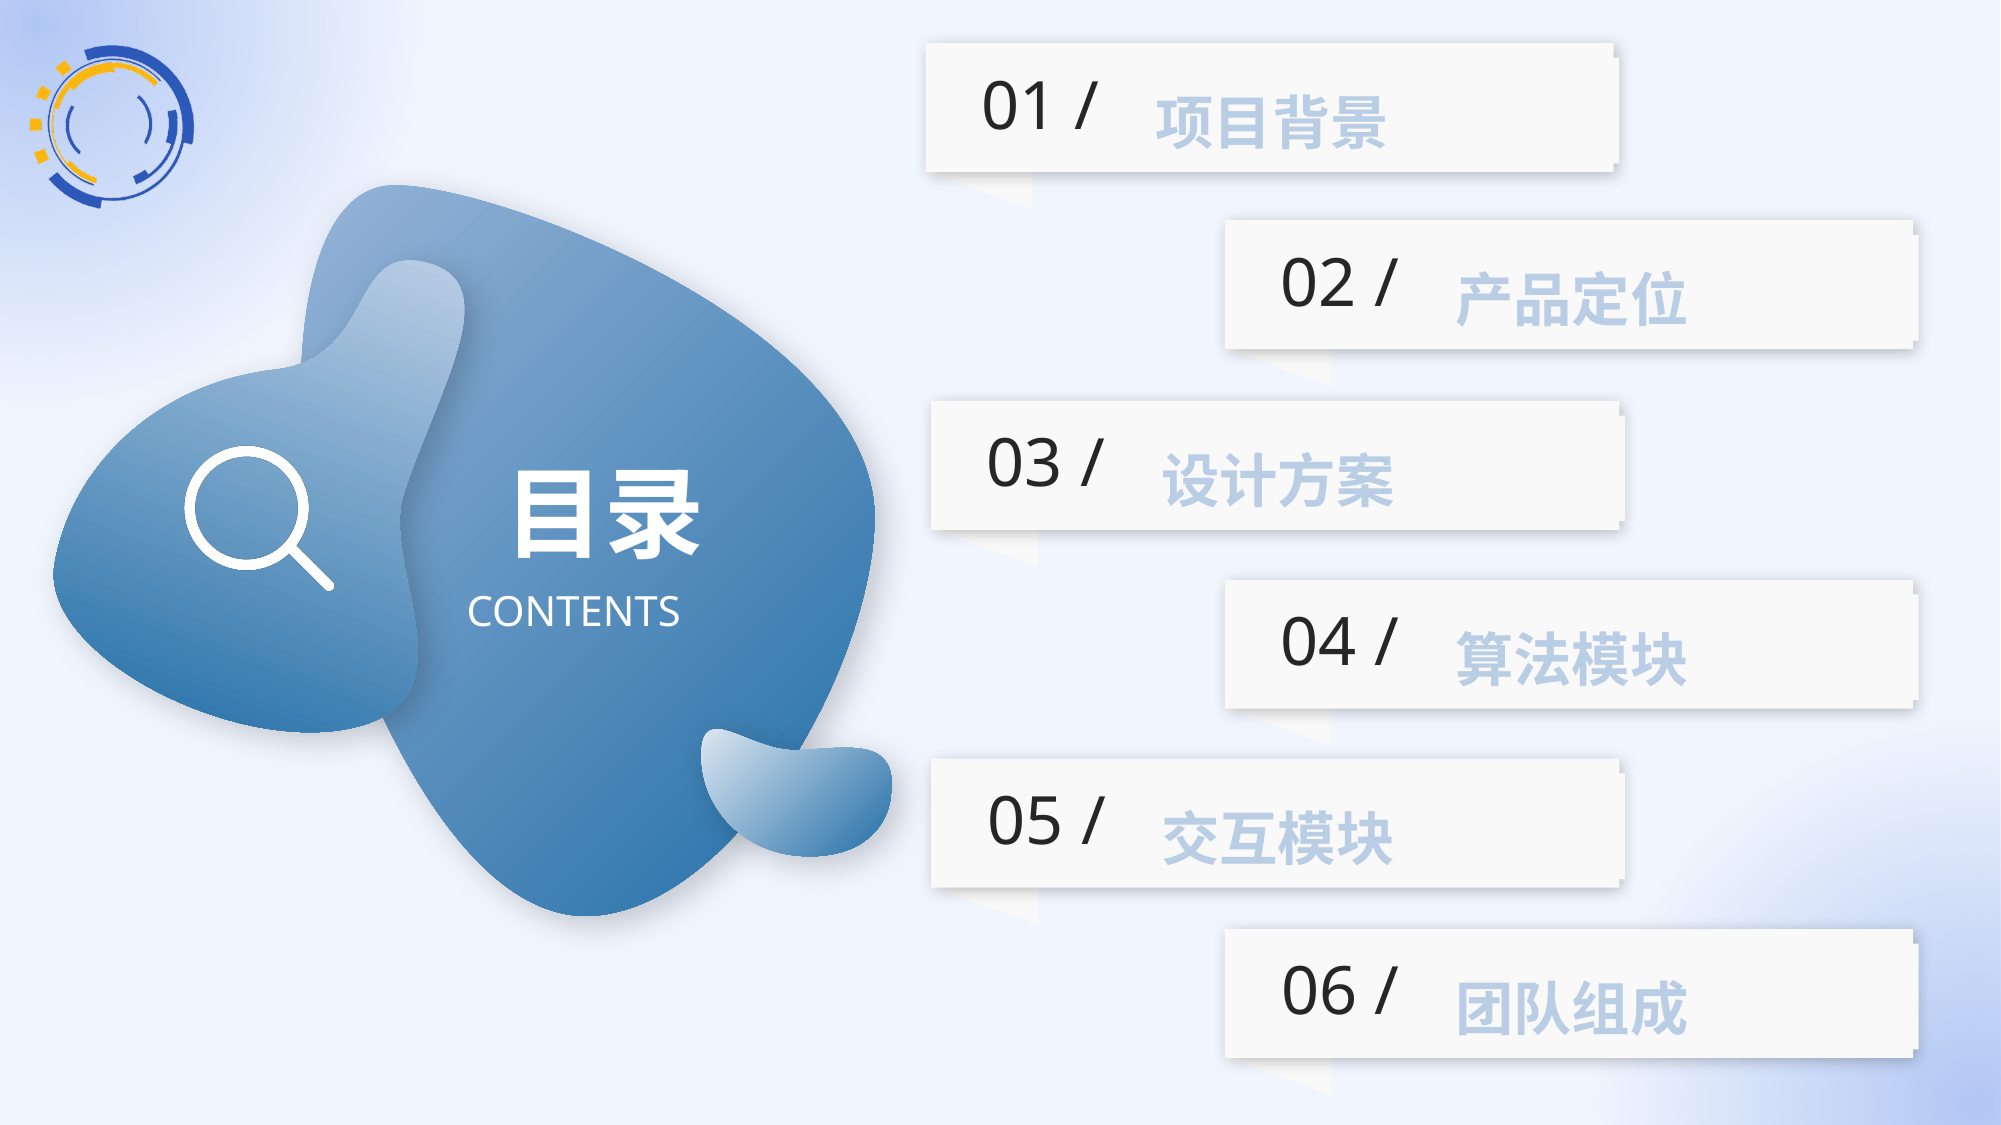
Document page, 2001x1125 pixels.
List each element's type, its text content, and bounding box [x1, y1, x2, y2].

text_box [51, 258, 467, 735]
picture [171, 433, 348, 610]
text_box [16, 23, 209, 231]
text_box [0, 0, 425, 410]
text_box [699, 726, 894, 859]
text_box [1224, 928, 1919, 1095]
text_box CONTENTS [451, 578, 757, 643]
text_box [930, 758, 1626, 925]
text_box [1224, 579, 1919, 746]
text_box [925, 42, 1620, 210]
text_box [1224, 220, 1919, 387]
text_box 目录 [425, 443, 784, 578]
text_box [299, 183, 877, 919]
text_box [930, 400, 1626, 567]
text_box [1591, 717, 2000, 1125]
